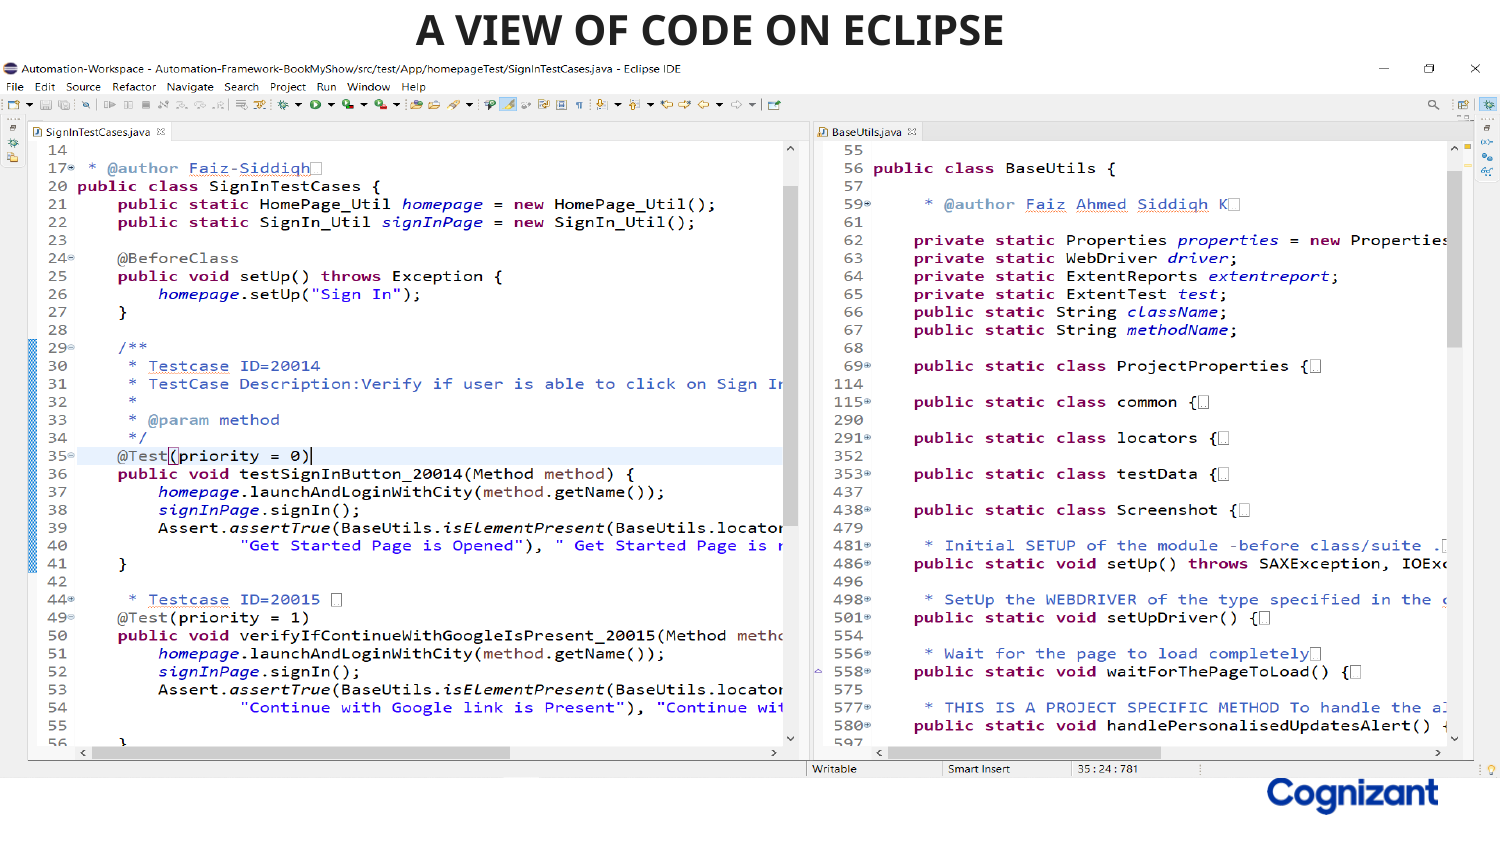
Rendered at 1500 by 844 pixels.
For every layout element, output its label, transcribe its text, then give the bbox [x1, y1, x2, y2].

picture [0, 59, 1500, 815]
title A VIEW OF CODE ON ECLIPSE [415, 9, 1249, 59]
